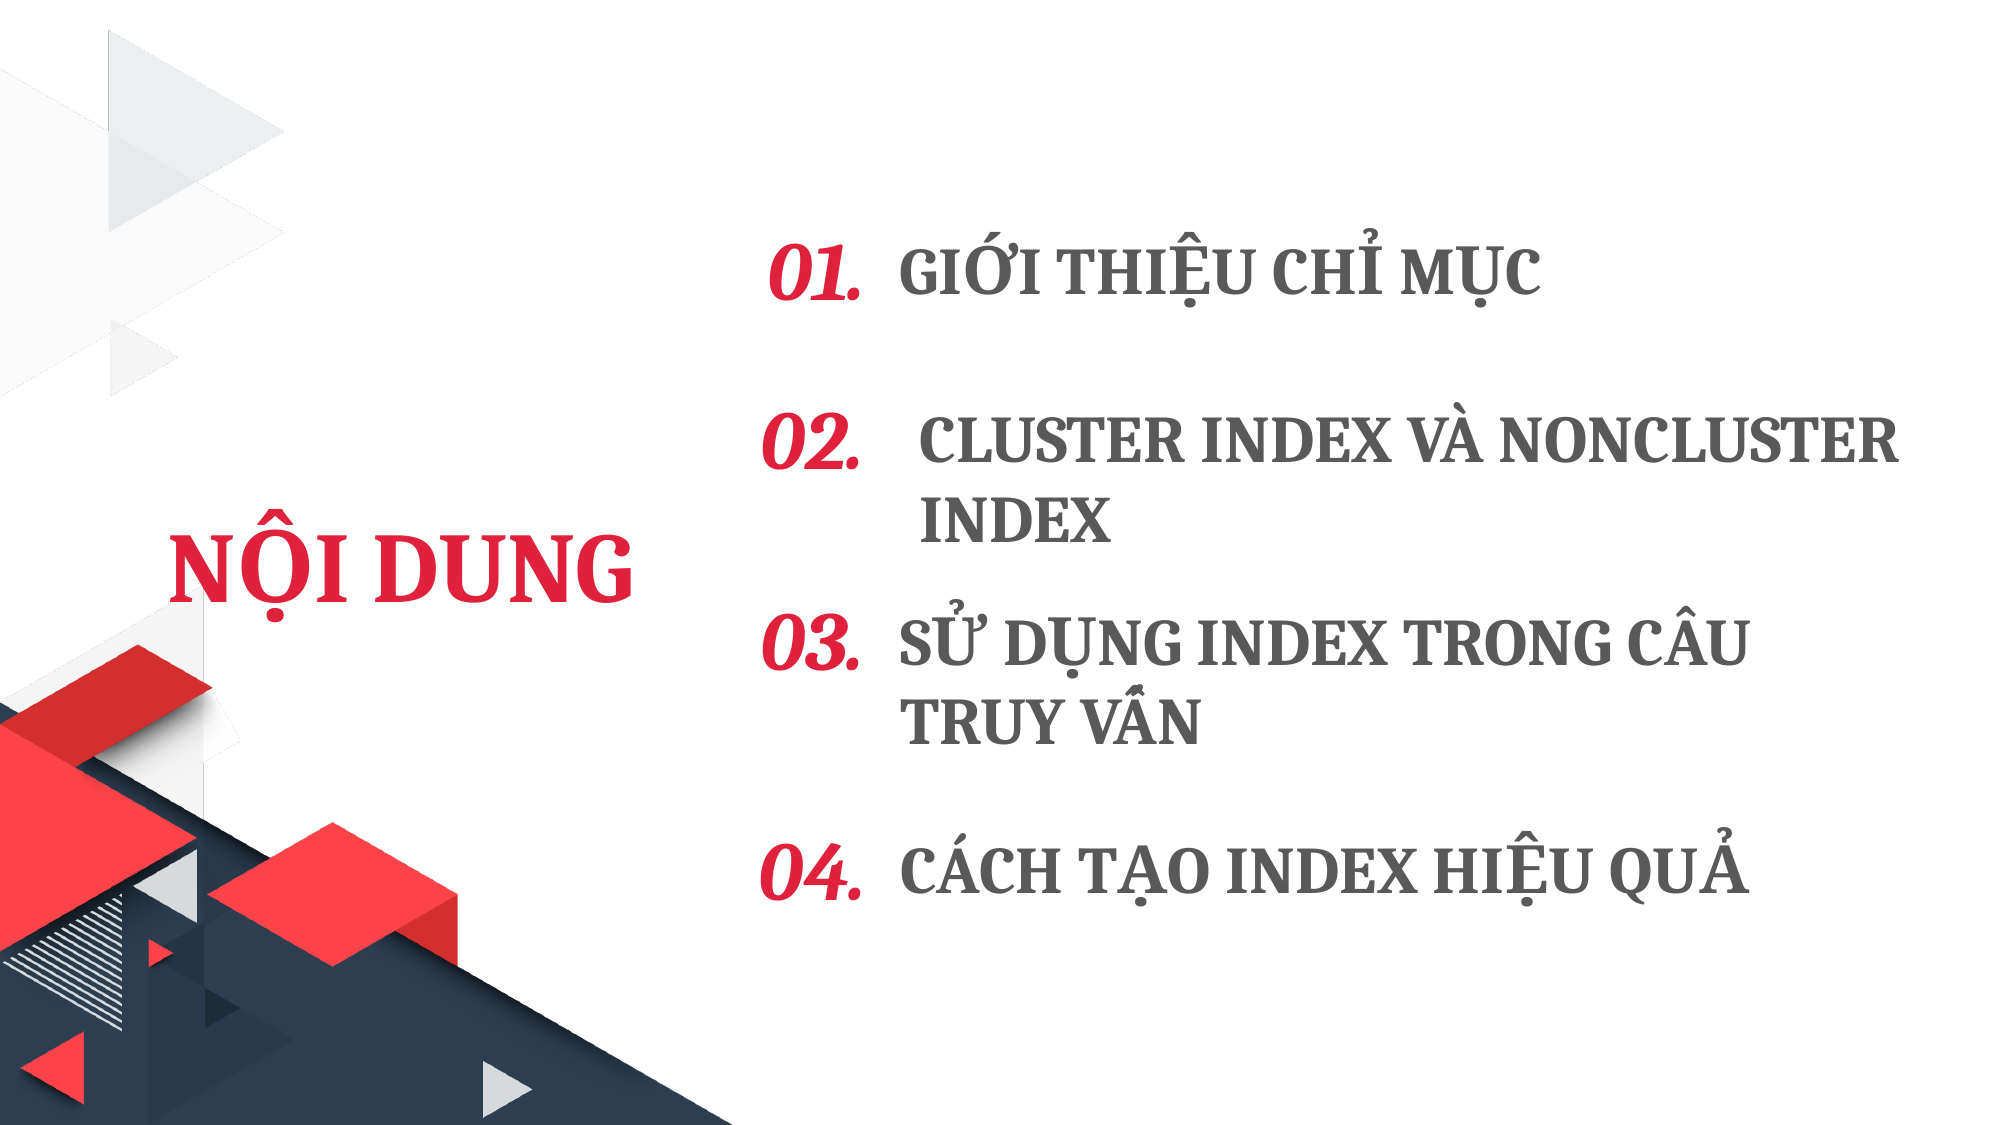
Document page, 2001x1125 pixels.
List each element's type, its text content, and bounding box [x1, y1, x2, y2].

text_box 03. [745, 580, 880, 695]
picture [0, 30, 733, 1125]
text_box SỬ DỤNG INDEX TRONG CÂU TRUY VẤN [885, 591, 1906, 766]
text_box CLUSTER INDEX VÀ NONCLUSTER INDEX [904, 388, 1916, 564]
text_box 02. [745, 378, 880, 494]
text_box GIỚI THIỆU CHỈ MỤC [884, 220, 1558, 315]
text_box 04. [743, 809, 882, 925]
text_box 01. [752, 209, 881, 325]
text_box CÁCH TẠO INDEX HIỆU QUẢ [885, 819, 1906, 915]
text_box NỘI DUNG [153, 494, 650, 630]
